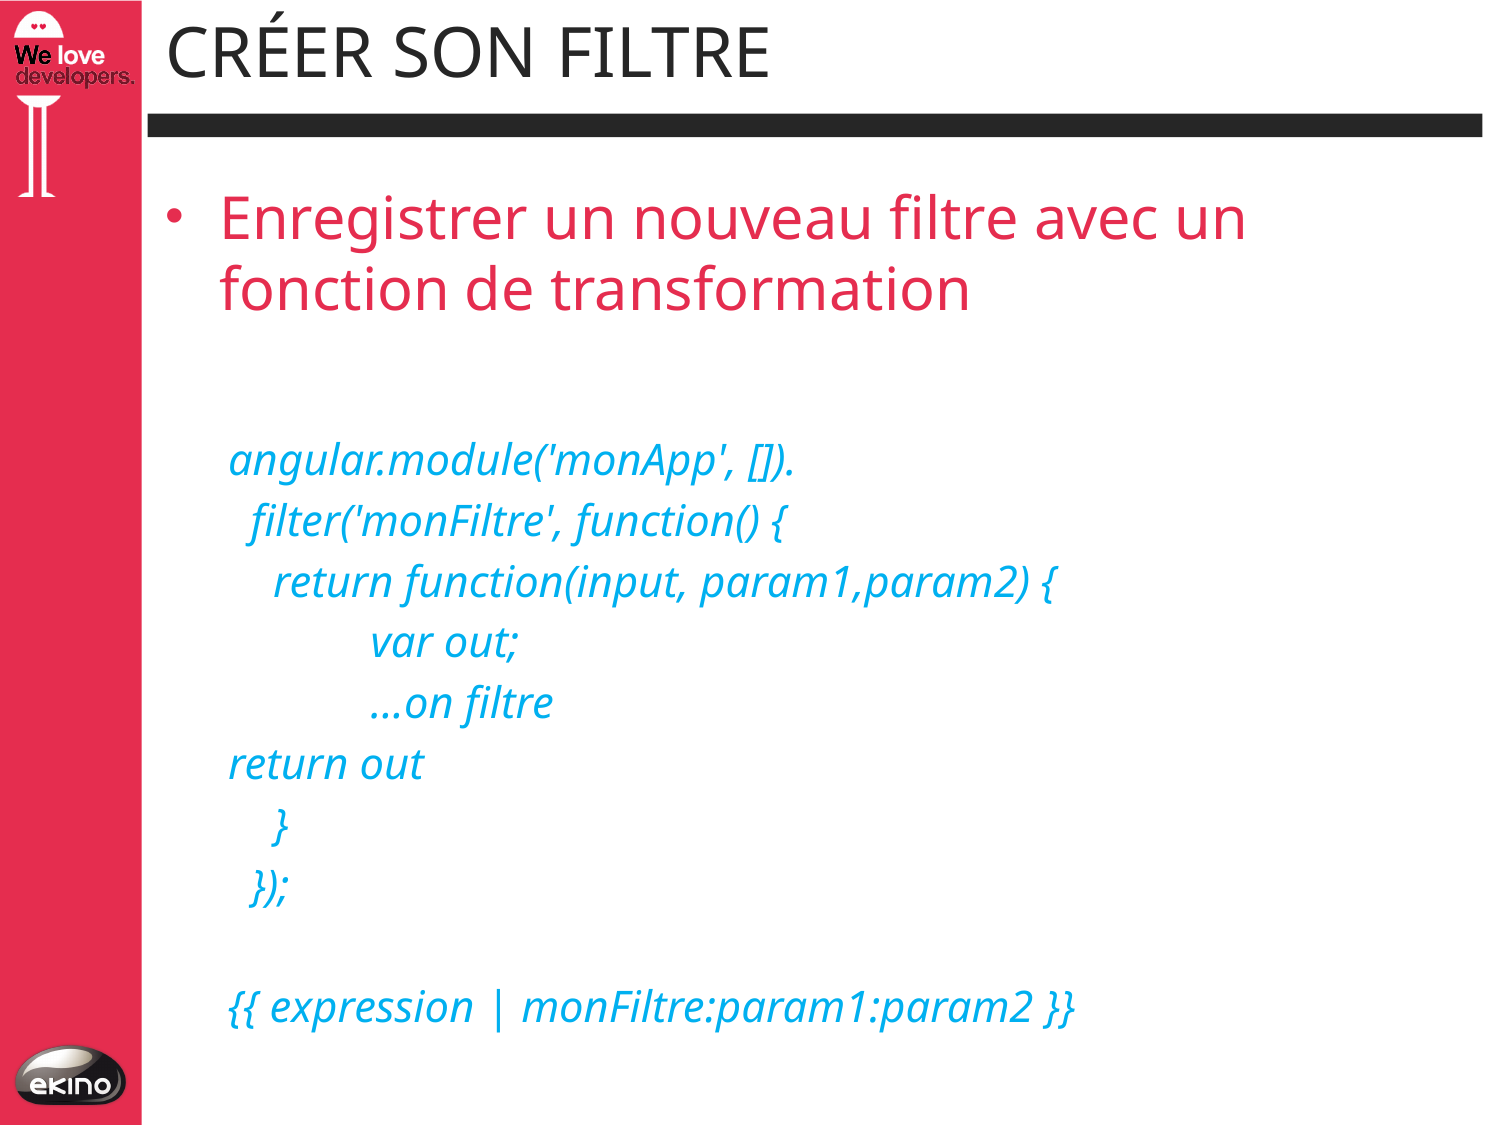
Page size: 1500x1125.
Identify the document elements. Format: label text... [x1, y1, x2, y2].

picture [6, 1, 136, 197]
picture [11, 1041, 130, 1109]
title Créer son filtre [151, 0, 1483, 99]
list Enregistrer un nouveau filtre avec un fonction de transformation angular.module('monApp', []). filter('monFiltre', function() { return function(input, param1,param2) { var out; ...on filtre return out } }); {{ expression | monFiltre:param1:param2 }} [151, 172, 1483, 1043]
